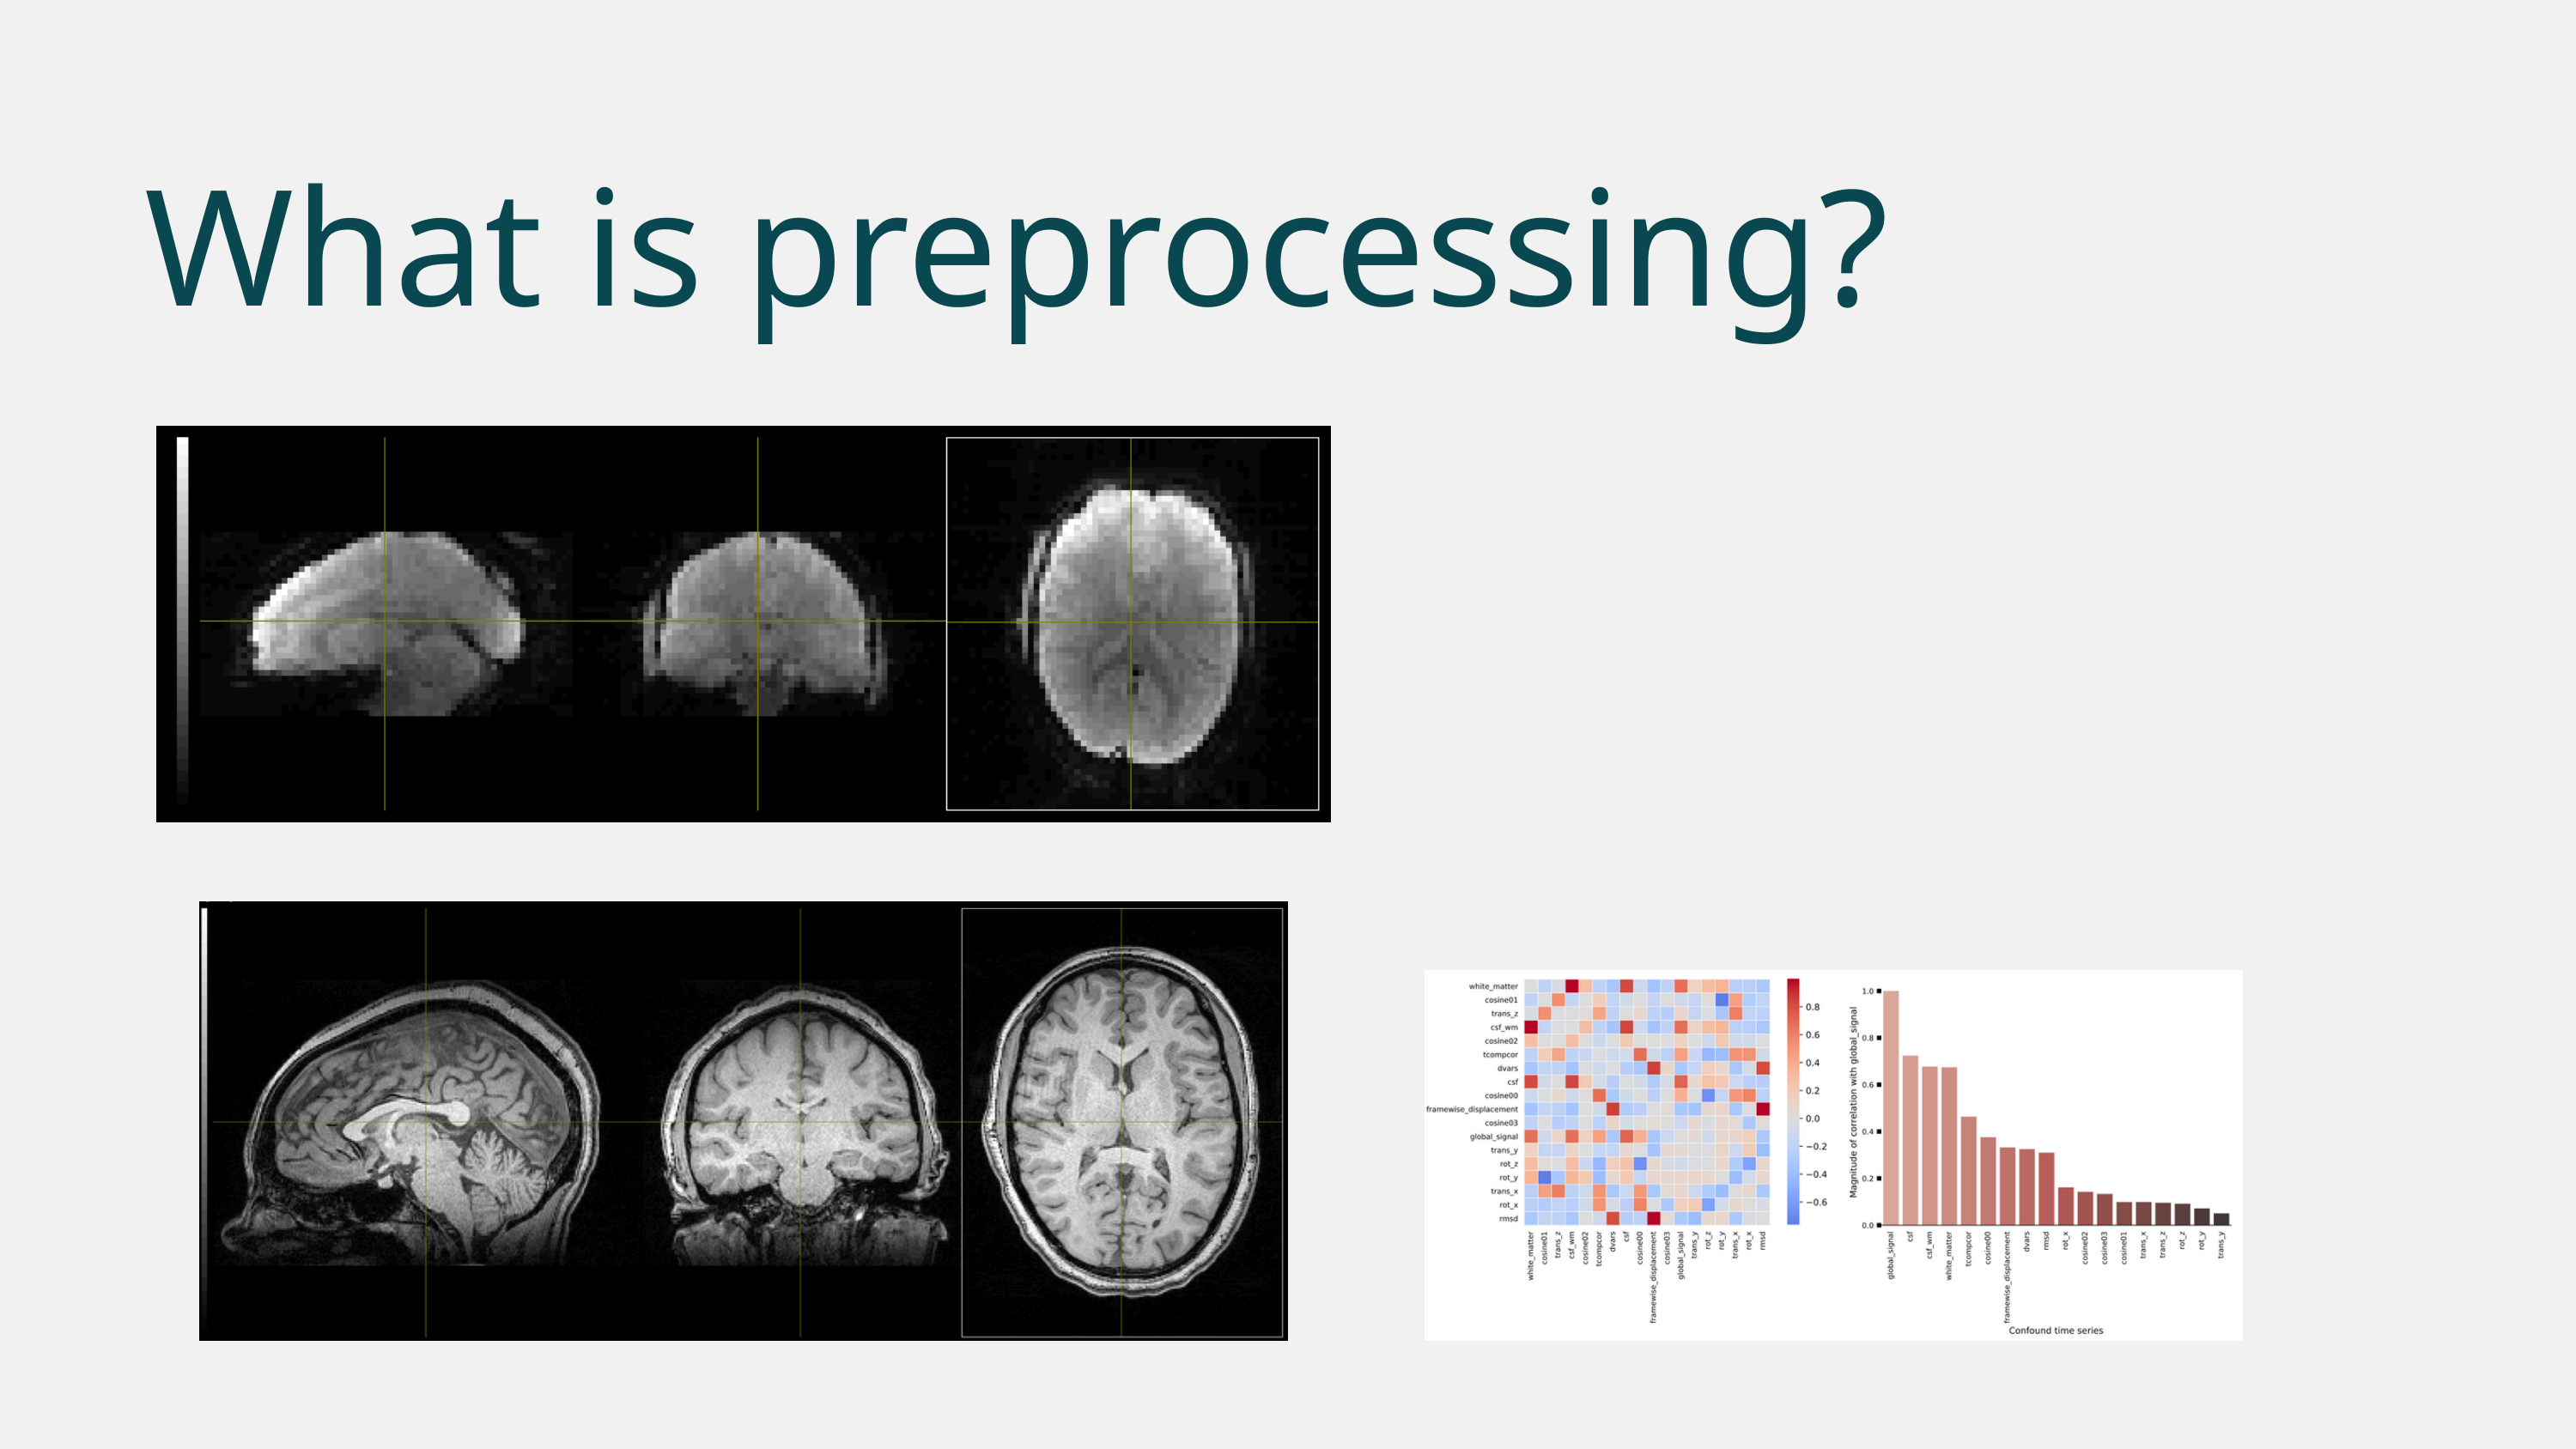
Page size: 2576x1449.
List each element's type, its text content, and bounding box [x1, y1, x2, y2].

picture [1424, 969, 2244, 1341]
picture [199, 901, 1289, 1341]
picture [156, 425, 1331, 822]
text_box What is preprocessing? [144, 144, 2432, 338]
